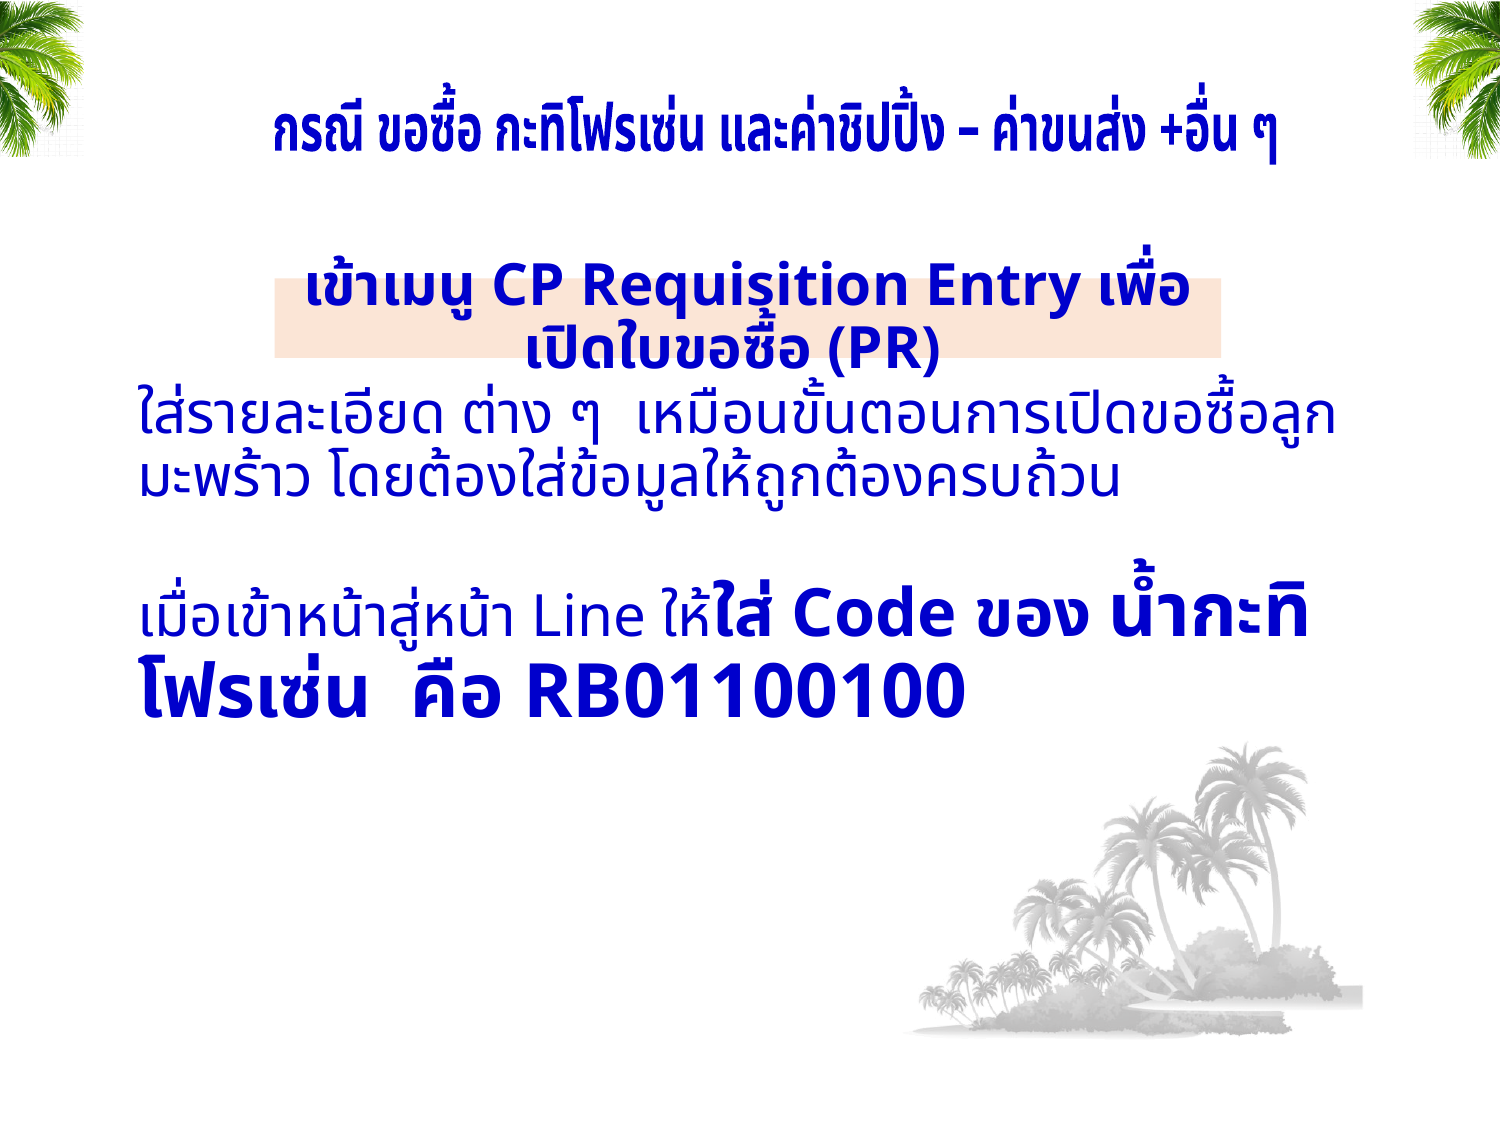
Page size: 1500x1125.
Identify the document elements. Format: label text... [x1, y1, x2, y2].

picture [0, 0, 84, 157]
text_box เข้าเมนู CP Requisition Entry เพื่อเปิดใบขอซื้อ (PR) [274, 278, 1222, 358]
text_box ใส่รายละเอียด ต่าง ๆ เหมือนขั้นตอนการเปิดขอซื้อลูกมะพร้าว โดยต้องใส่ข้อมูลให้ถูกต้องครบถ้วน เมื่อเข้าหน้าสู่หน้า Line ให้ใส่ Code ของ น้ำกะทิโฟรเซ่น คือ RB01100100 [122, 418, 1430, 699]
picture [899, 659, 1365, 1125]
picture [1413, 0, 1500, 159]
